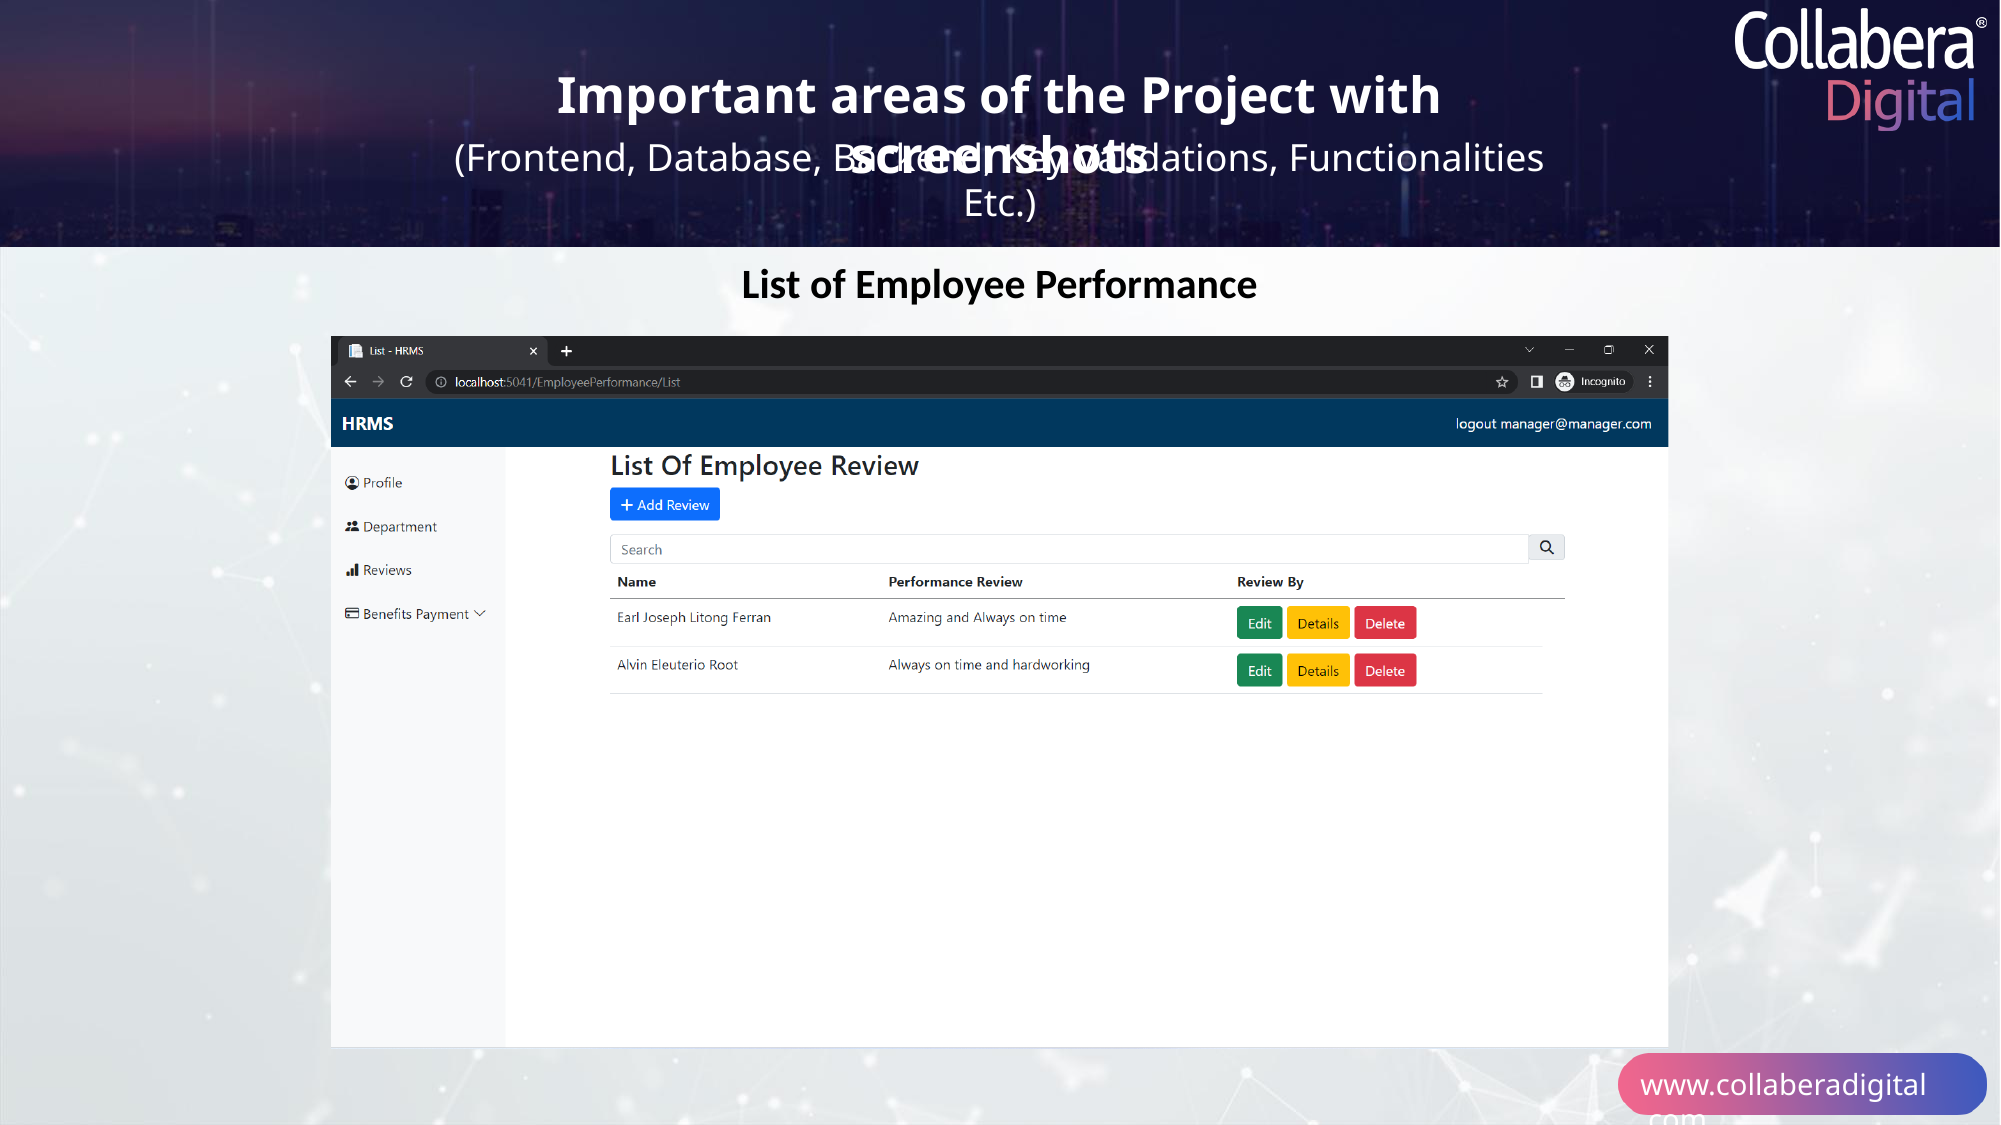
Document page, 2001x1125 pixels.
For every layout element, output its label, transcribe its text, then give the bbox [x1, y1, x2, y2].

picture [1666, 1116, 1675, 1125]
text_box (Frontend, Database, Backend, Key Validations, Functionalities Etc.) [406, 126, 1594, 232]
text_box Important areas of the Project with screenshots [405, 56, 1594, 192]
picture [1694, 1116, 1701, 1125]
text_box List of Employee Performance [347, 241, 1652, 322]
picture [0, 0, 2000, 1125]
picture [1684, 1116, 1691, 1125]
